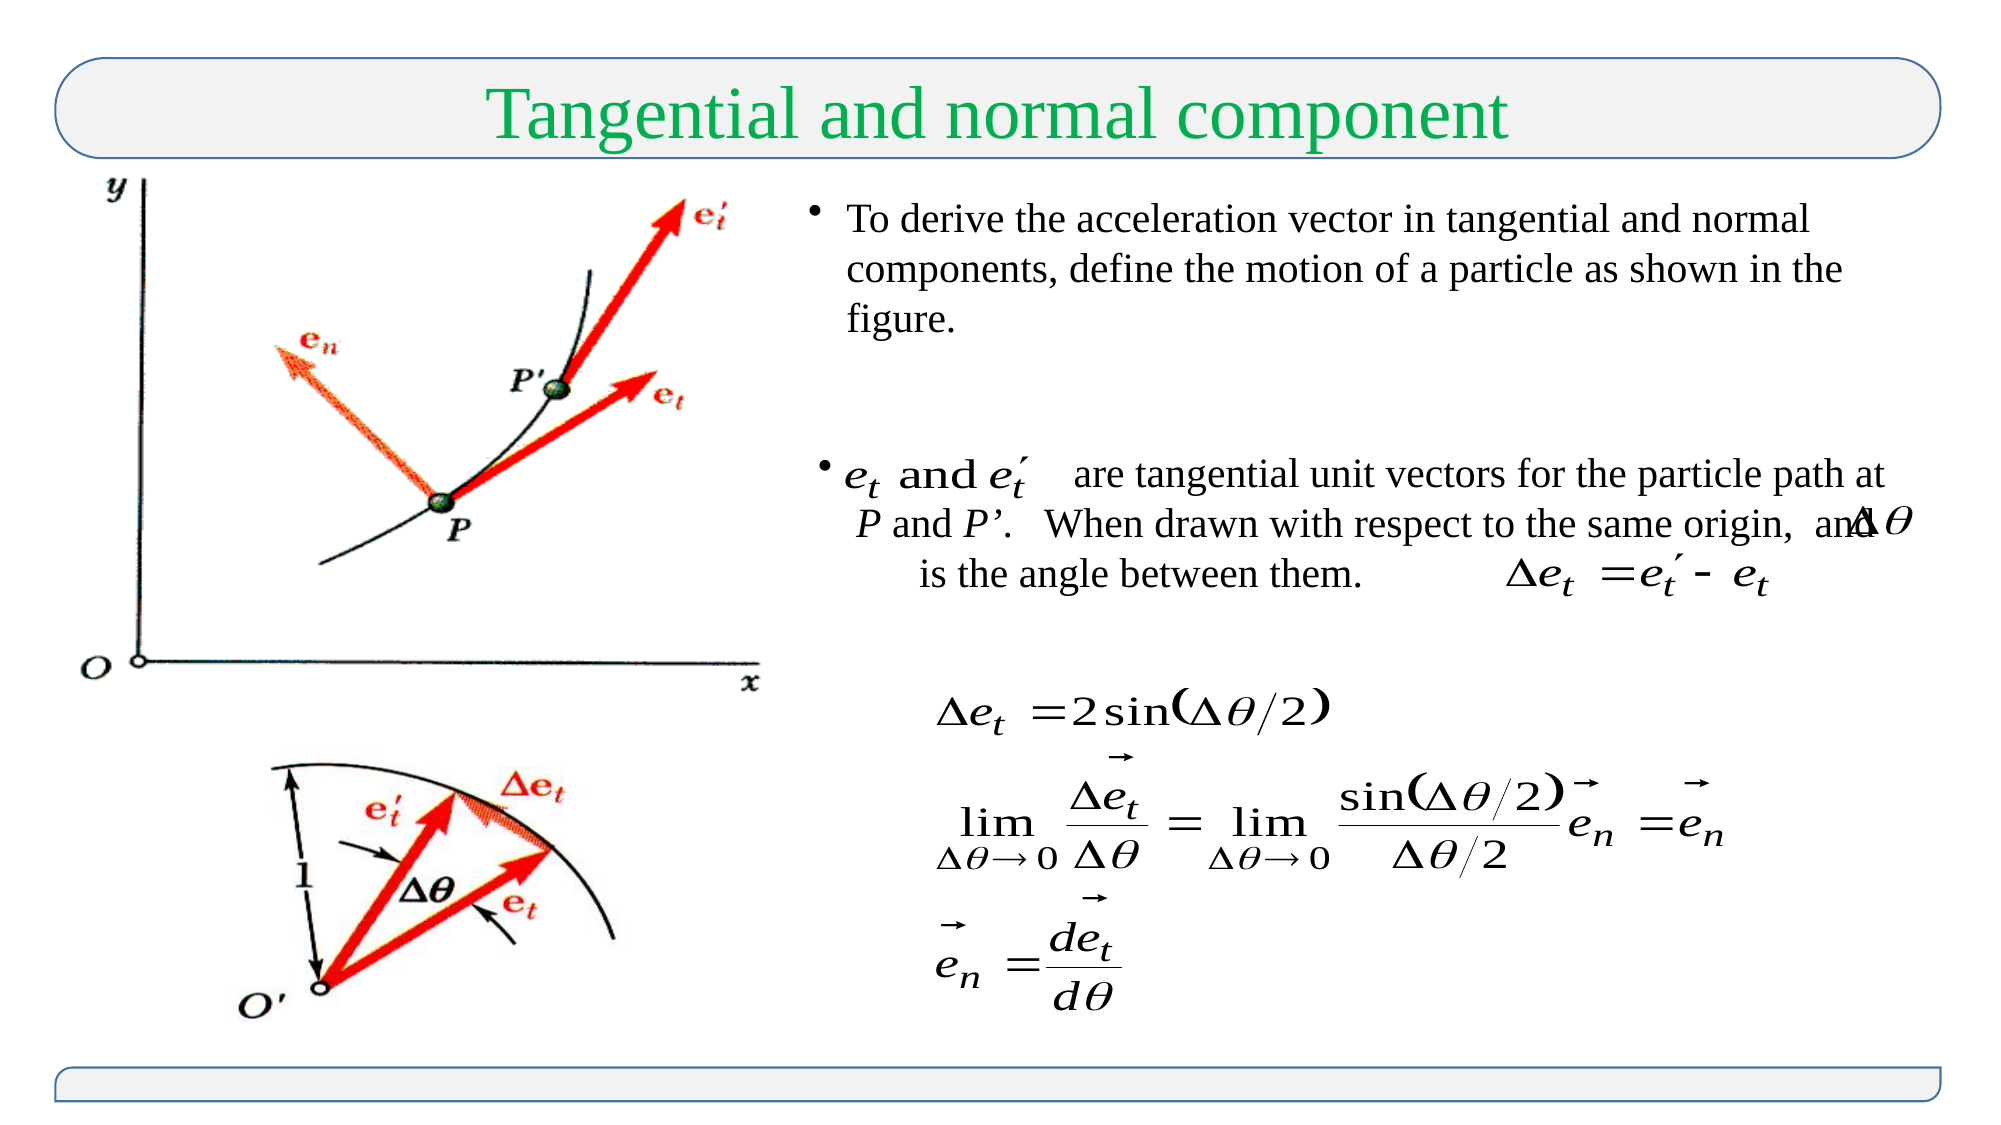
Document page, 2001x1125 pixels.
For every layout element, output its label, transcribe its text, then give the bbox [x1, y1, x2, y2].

text_box To derive the acceleration vector in tangential and normal components, define the motion of a particle as shown in the figure. [793, 183, 1949, 349]
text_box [70, 166, 774, 698]
text_box [54, 1066, 1942, 1103]
text_box Tangential and normal component [54, 56, 1942, 160]
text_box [204, 438, 1922, 1035]
